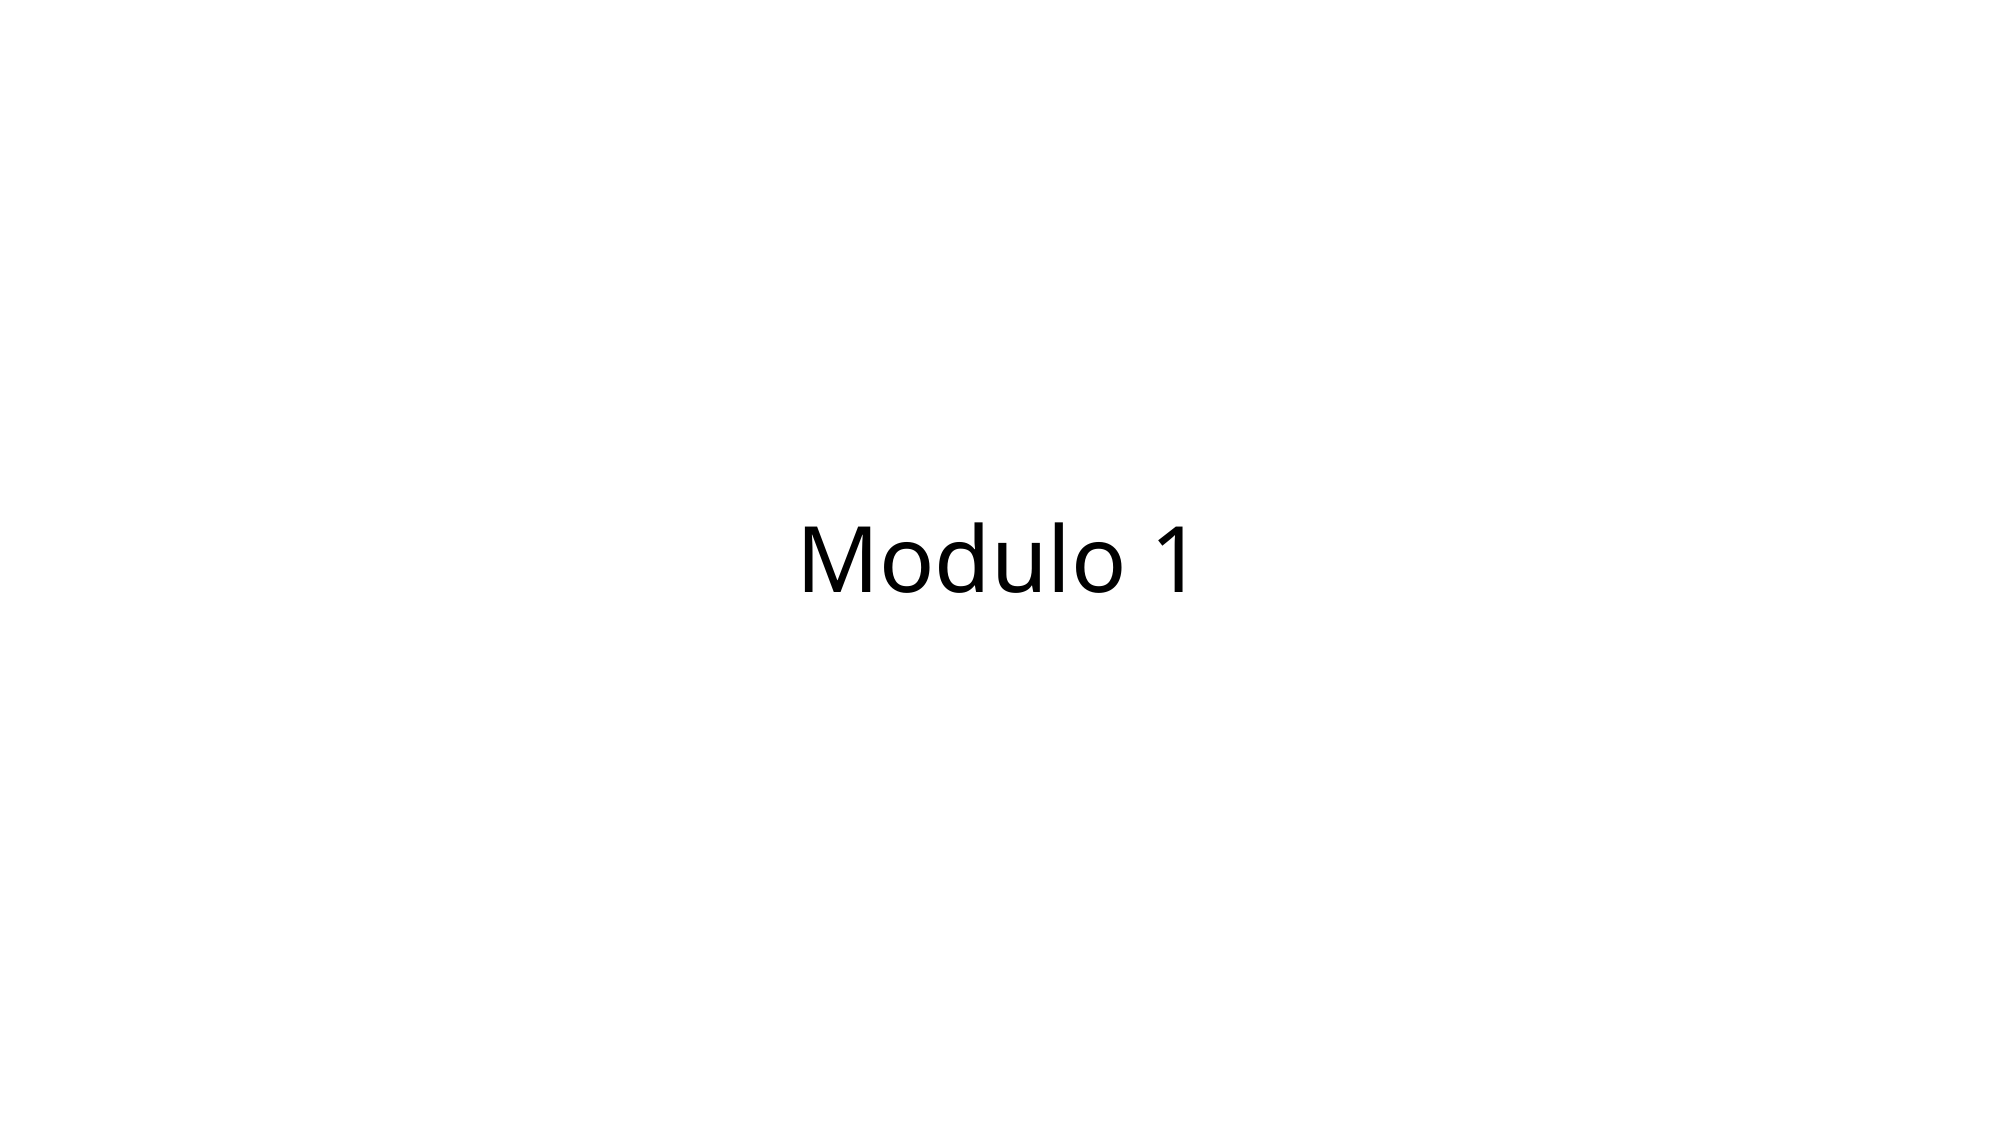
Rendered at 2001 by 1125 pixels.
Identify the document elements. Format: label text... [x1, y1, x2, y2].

title Modulo 1 [137, 453, 1863, 672]
